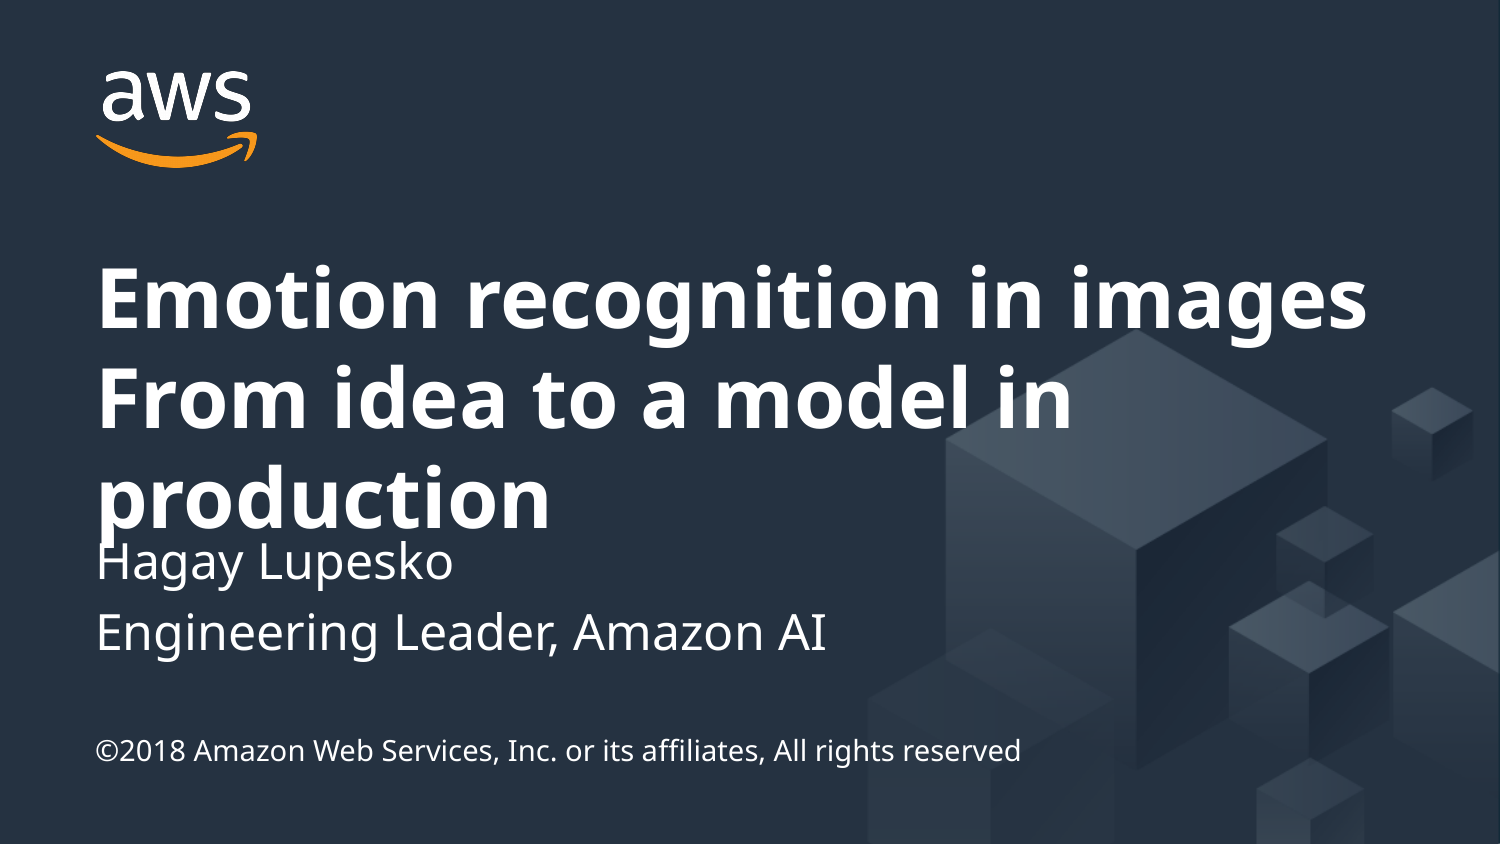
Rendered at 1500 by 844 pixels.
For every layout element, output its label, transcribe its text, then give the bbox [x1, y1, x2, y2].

list Hagay Lupesko Engineering Leader, Amazon AI [80, 522, 1072, 603]
text_box ©2018 Amazon Web Services, Inc. or its affiliates, All rights reserved [79, 724, 1460, 805]
picture [0, 0, 1500, 844]
list Emotion recognition in images From idea to a model in production [80, 238, 1403, 481]
